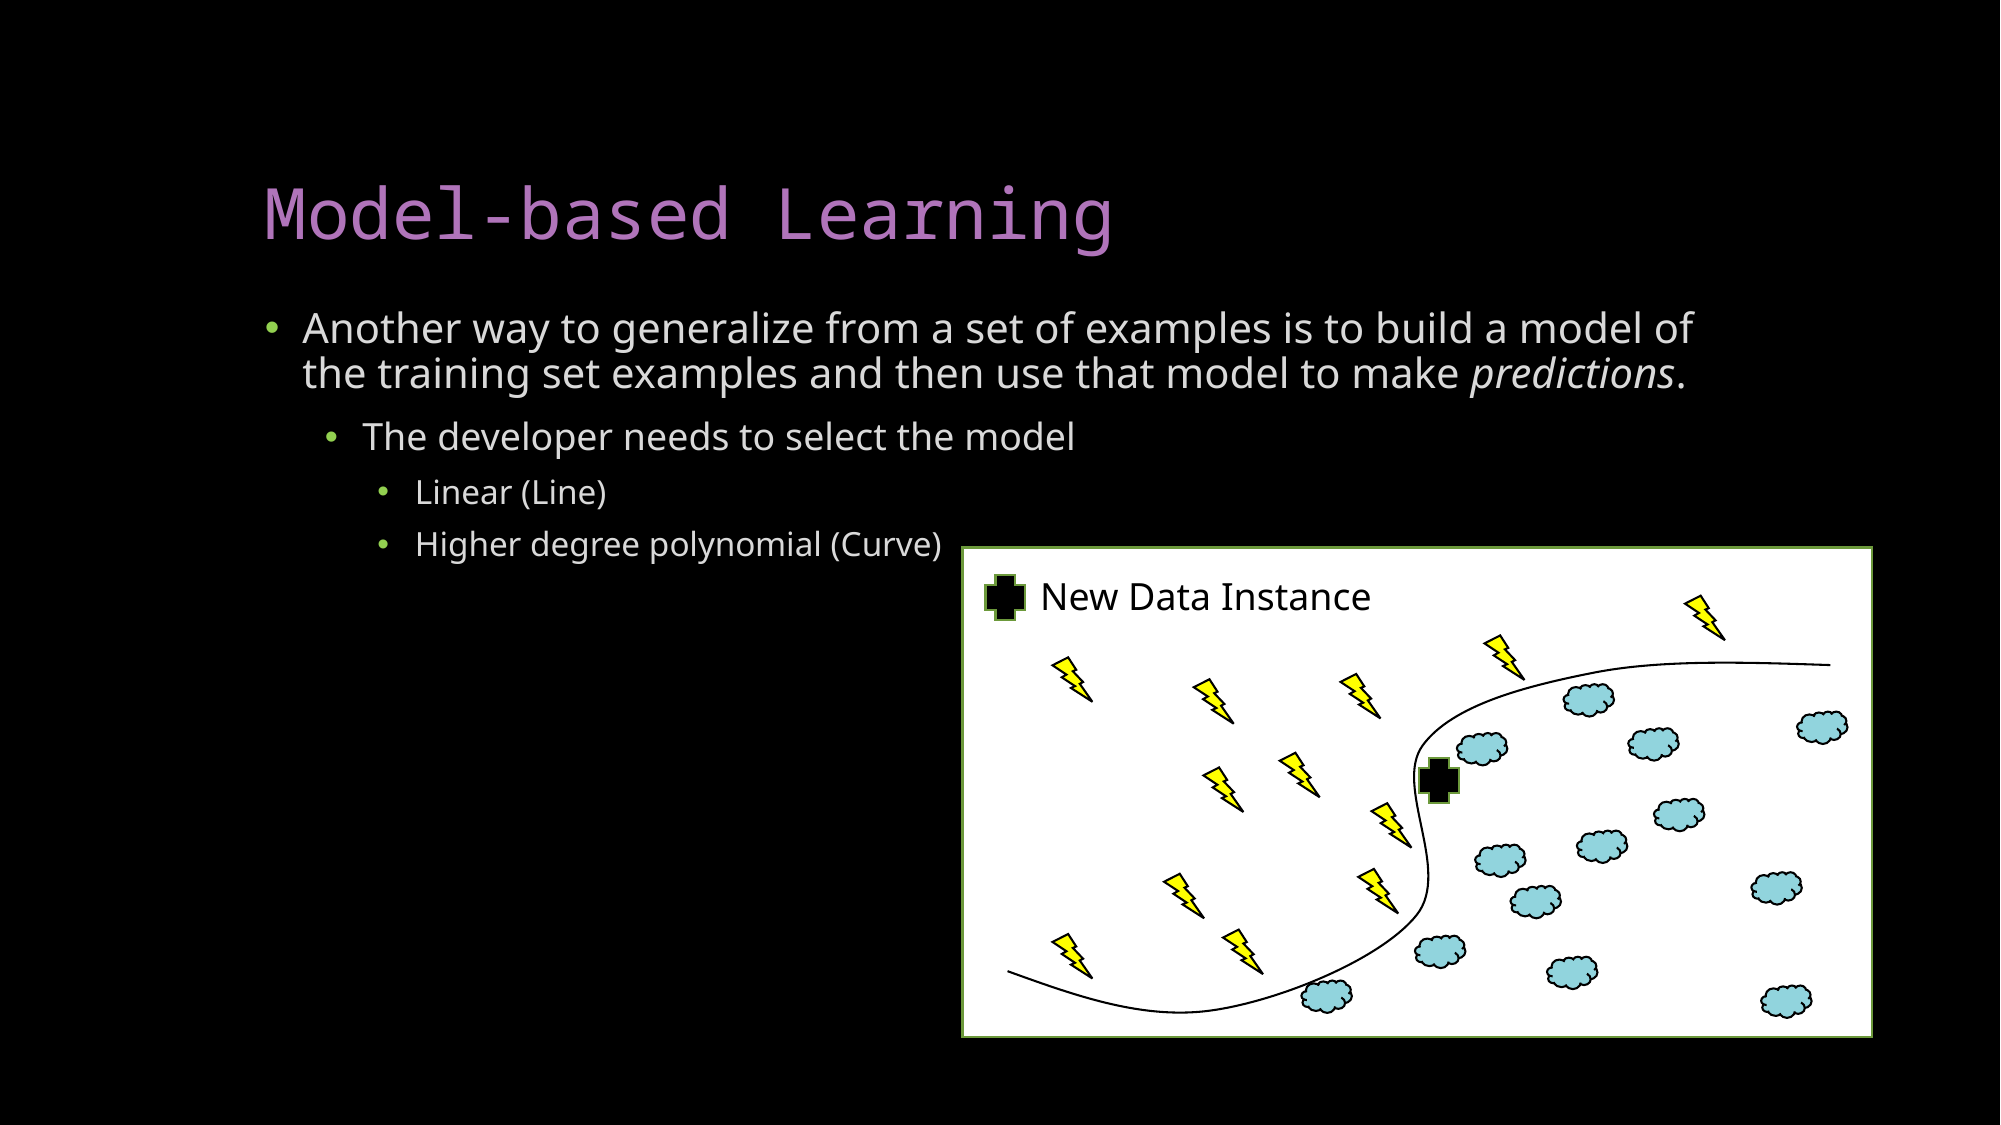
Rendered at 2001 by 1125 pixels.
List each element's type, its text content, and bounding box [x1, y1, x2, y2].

text_box [961, 546, 1873, 1038]
text_box [1482, 634, 1526, 681]
text_box [1007, 661, 1831, 1014]
text_box [1760, 984, 1813, 1019]
text_box [1162, 872, 1197, 906]
list Another way to generalize from a set of examples is to build a model of the training set examples and then use that model to make predictions. The developer needs to select the model Linear (Line) Higher degree polynomial (Curve) [249, 299, 1750, 1000]
text_box [1509, 884, 1563, 920]
text_box [1201, 766, 1245, 813]
text_box [984, 574, 1026, 621]
text_box [1050, 932, 1077, 950]
text_box New Data Instance [1025, 565, 1403, 626]
text_box [1474, 843, 1527, 879]
text_box [1050, 655, 1094, 703]
text_box [1369, 801, 1400, 829]
text_box [1627, 727, 1680, 762]
text_box [1338, 672, 1382, 720]
text_box [1795, 710, 1849, 746]
text_box [1682, 594, 1726, 642]
text_box [1575, 829, 1629, 865]
text_box [1413, 934, 1467, 970]
text_box [1300, 979, 1353, 1014]
text_box [1191, 677, 1235, 725]
title Model-based Learning [249, 75, 1750, 263]
text_box [1652, 797, 1706, 833]
text_box [1277, 751, 1321, 799]
text_box [1545, 955, 1599, 991]
text_box [1750, 871, 1803, 906]
